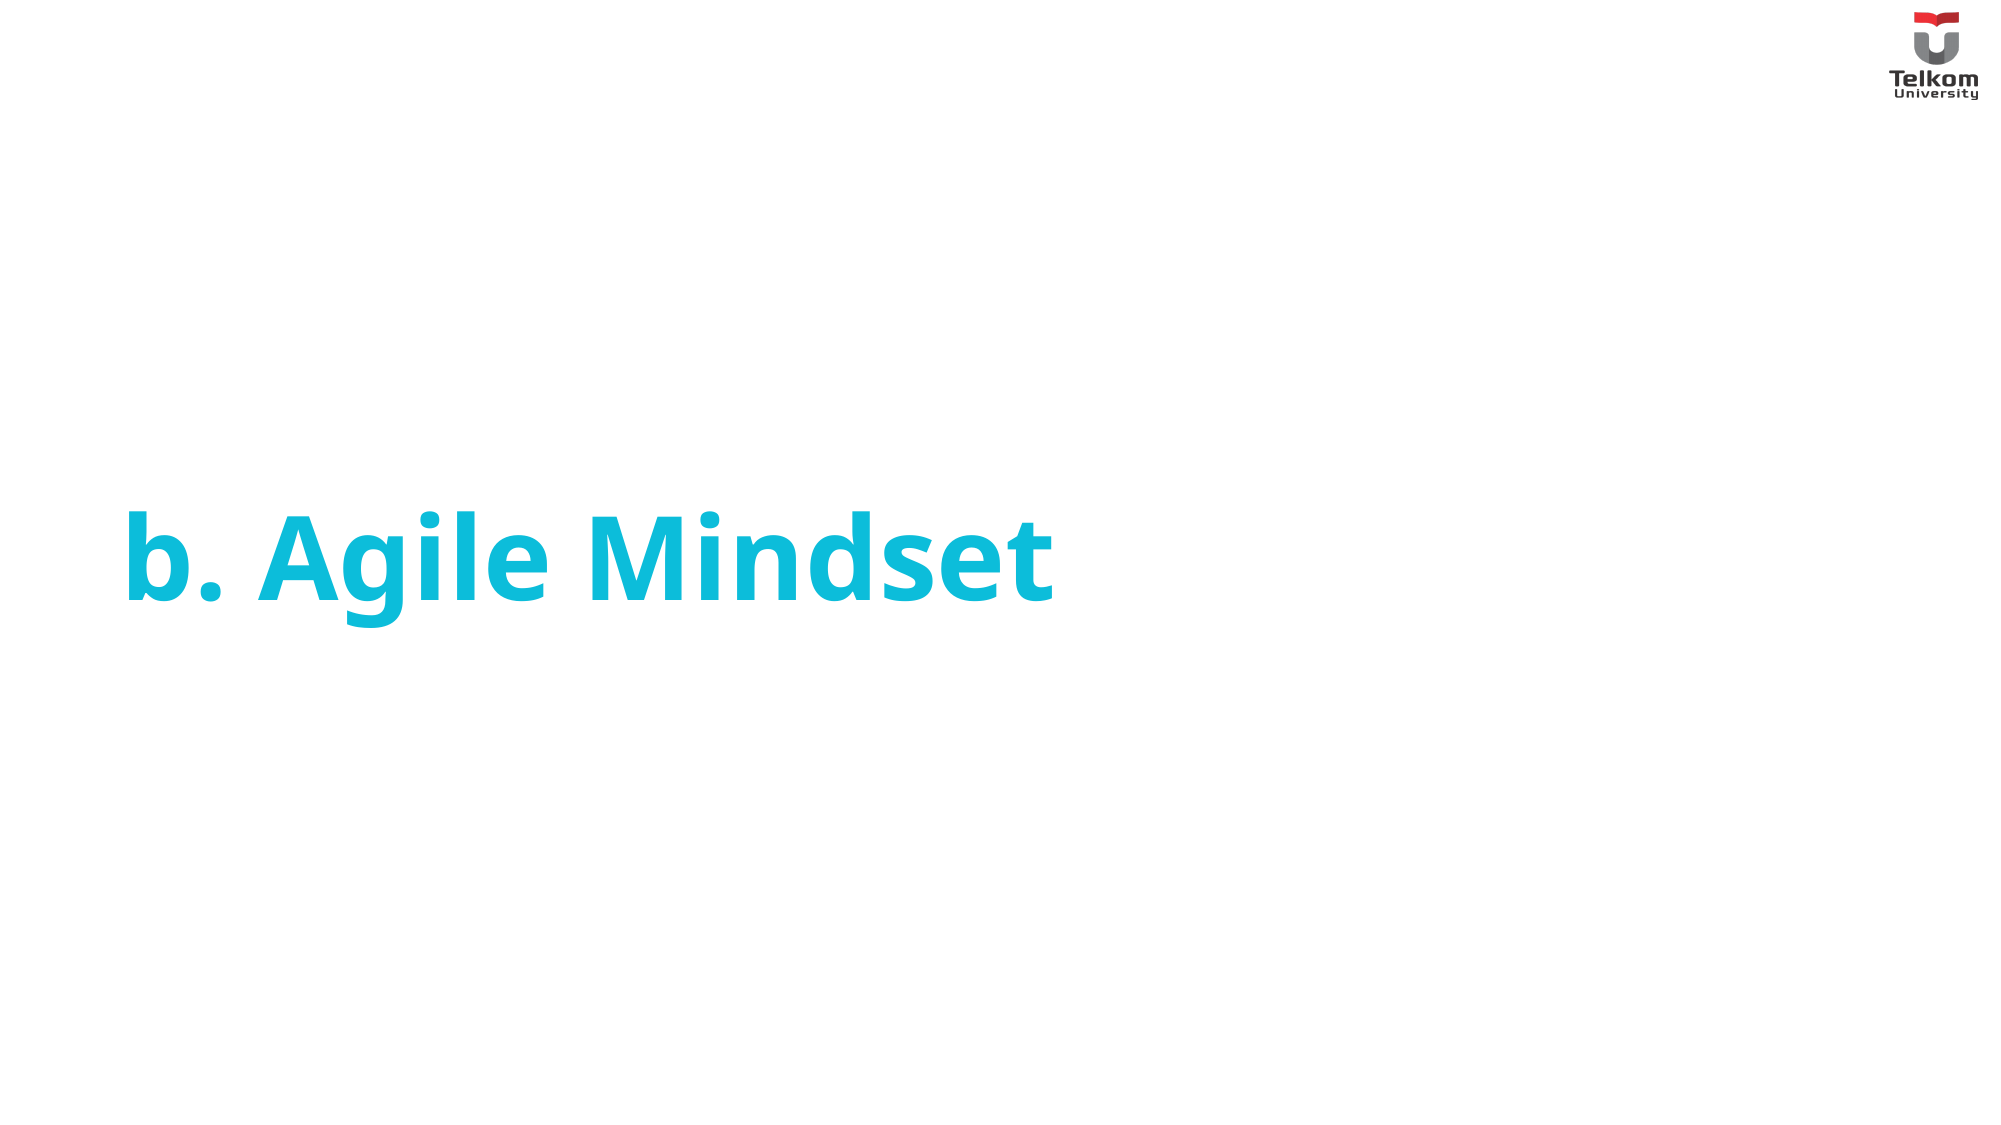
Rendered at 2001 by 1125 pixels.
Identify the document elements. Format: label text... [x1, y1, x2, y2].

picture [1889, 12, 1978, 100]
title b. Agile Mindset [100, 451, 1900, 674]
